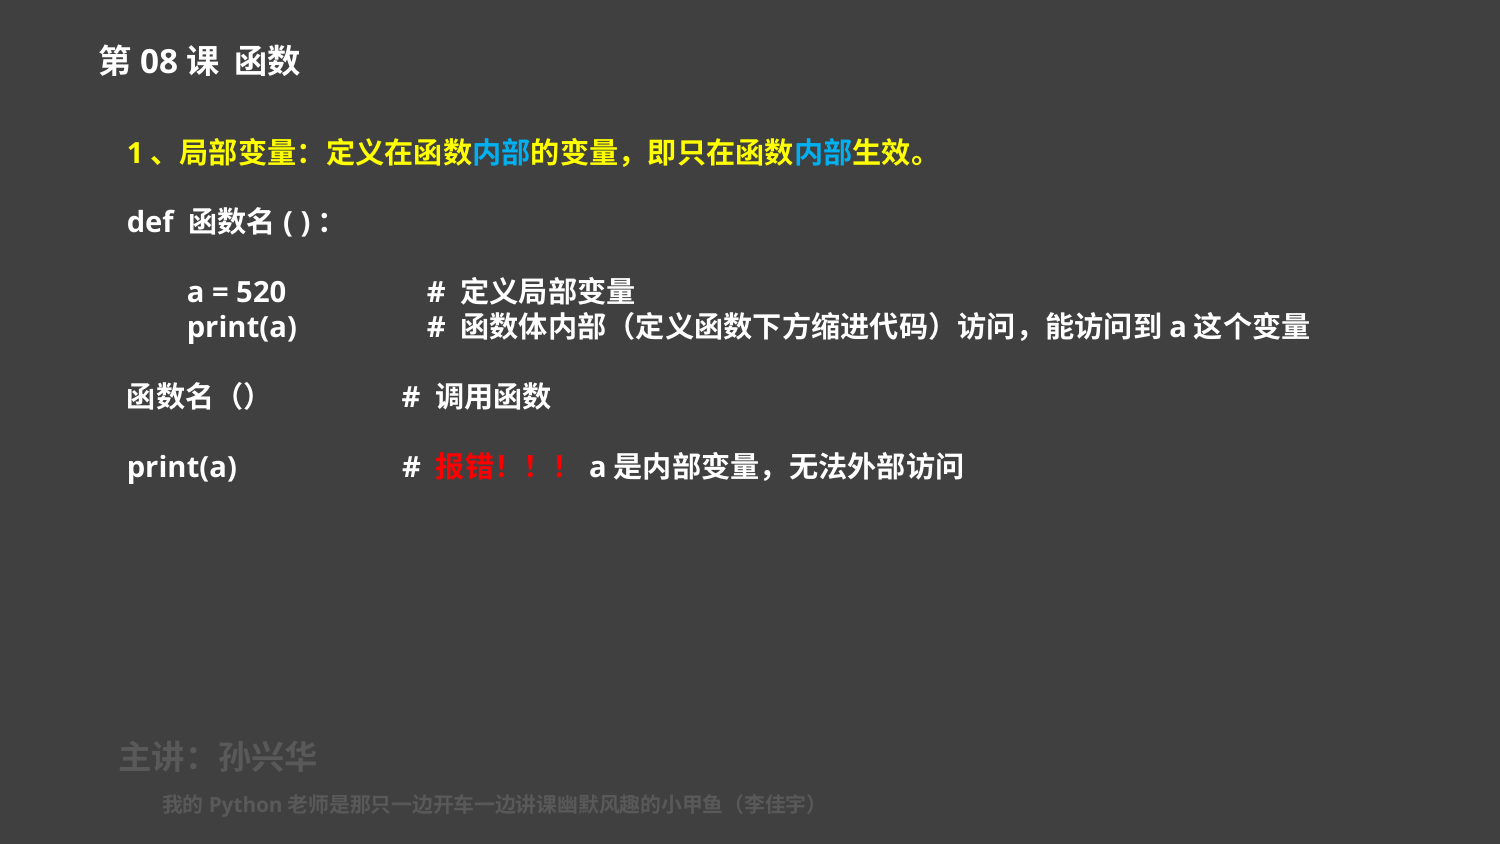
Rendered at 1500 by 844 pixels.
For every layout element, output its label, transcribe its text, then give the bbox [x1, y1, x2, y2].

text_box 第08课 函数 [75, 33, 325, 89]
text_box 1、局部变量：定义在函数内部的变量，即只在函数内部生效。 def 函数名( )： a = 520 # 定义局部变量 print(a) # 函数体内部（定义函数下方缩进代码）访问，能访问到a这个变量 函数名（） # 调用函数 print(a) # 报错！！！a是内部变量，无法外部访问 [112, 126, 1388, 491]
